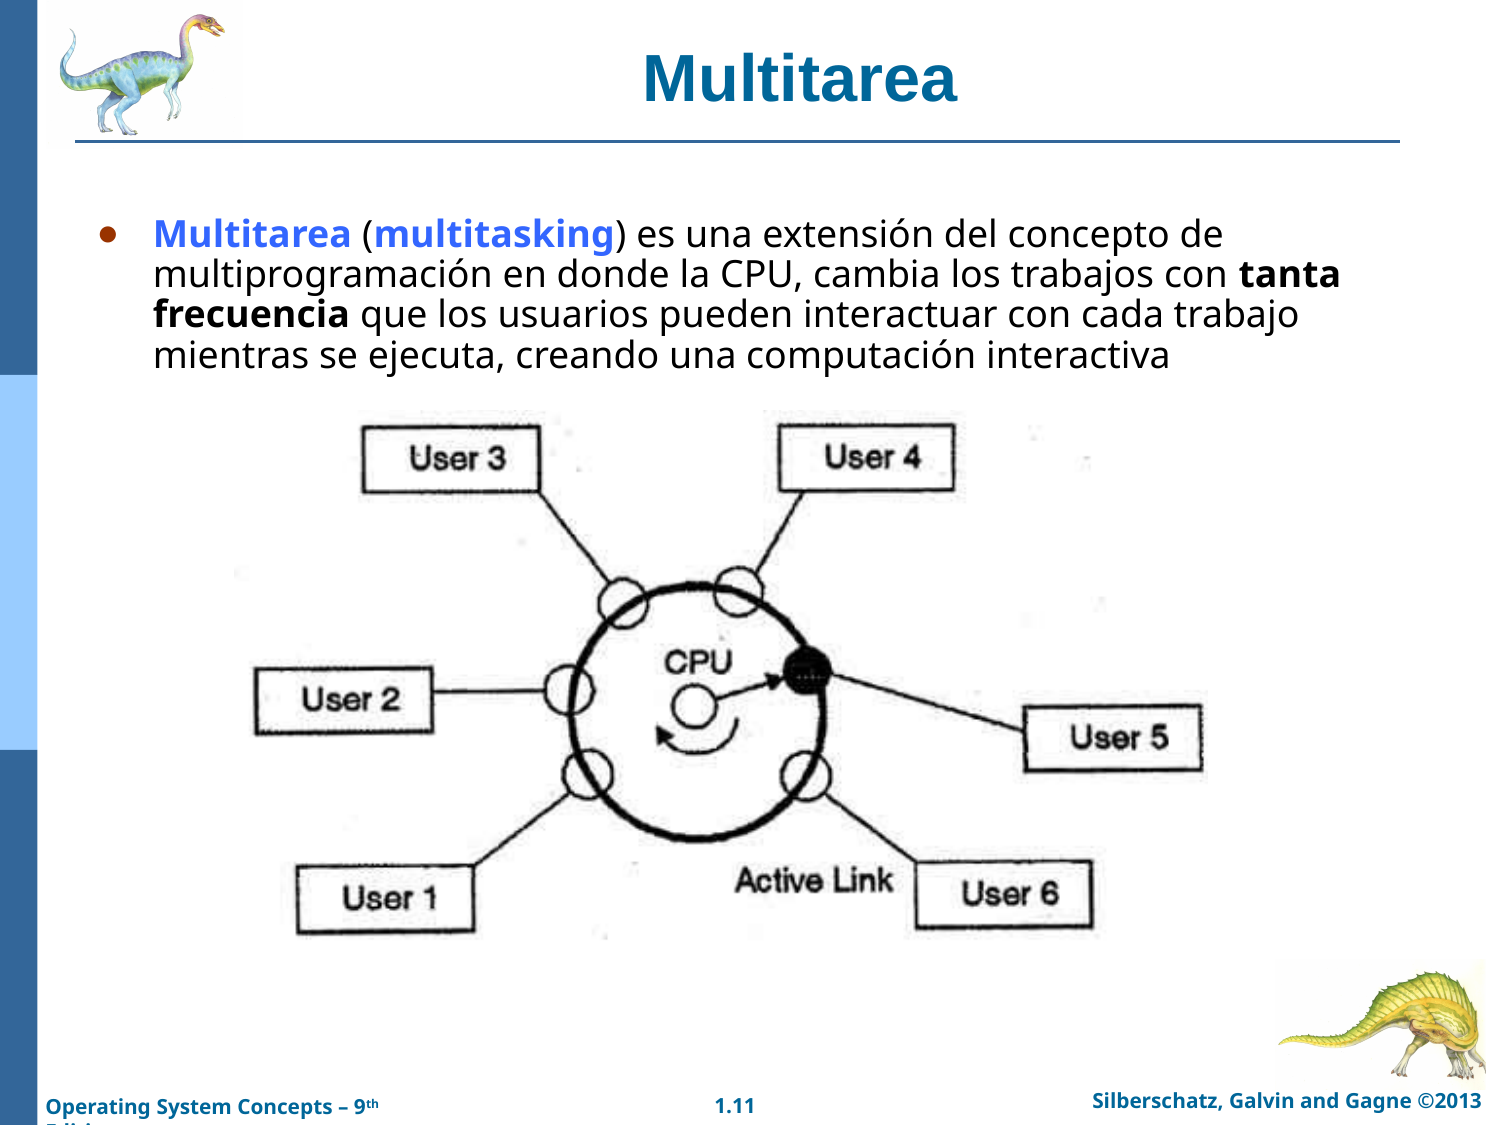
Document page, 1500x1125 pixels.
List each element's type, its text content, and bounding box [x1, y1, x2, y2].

picture [46, 0, 243, 149]
picture [1275, 959, 1486, 1090]
list Multitarea (multitasking) es una extensión del concepto de multiprogramación en donde la CPU, cambia los trabajos con tanta frecuencia que los usuarios pueden interactuar con cada trabajo mientras se ejecuta, creando una computación interactiva [81, 121, 1476, 1034]
picture [234, 409, 1208, 946]
title Multitarea [175, 27, 1425, 121]
